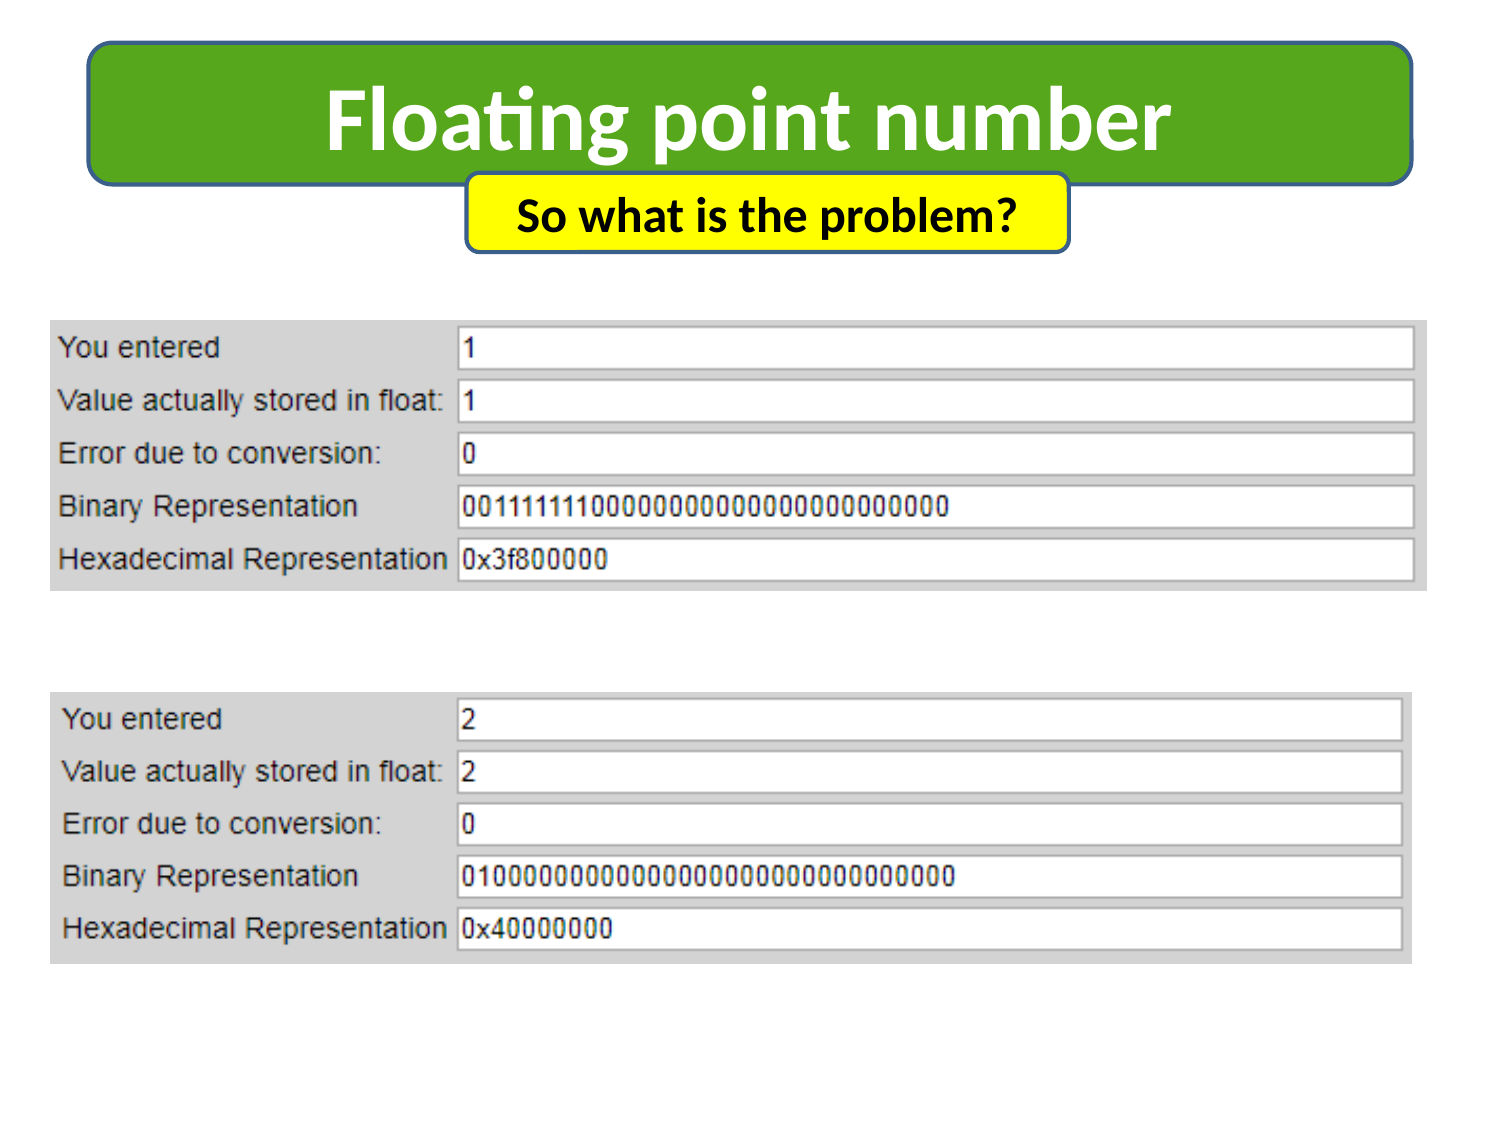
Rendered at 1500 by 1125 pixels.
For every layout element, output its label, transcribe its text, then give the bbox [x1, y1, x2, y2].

text_box Floating point number [86, 40, 1414, 187]
picture [49, 319, 1428, 591]
picture [49, 692, 1412, 964]
text_box So what is the problem? [464, 170, 1071, 255]
